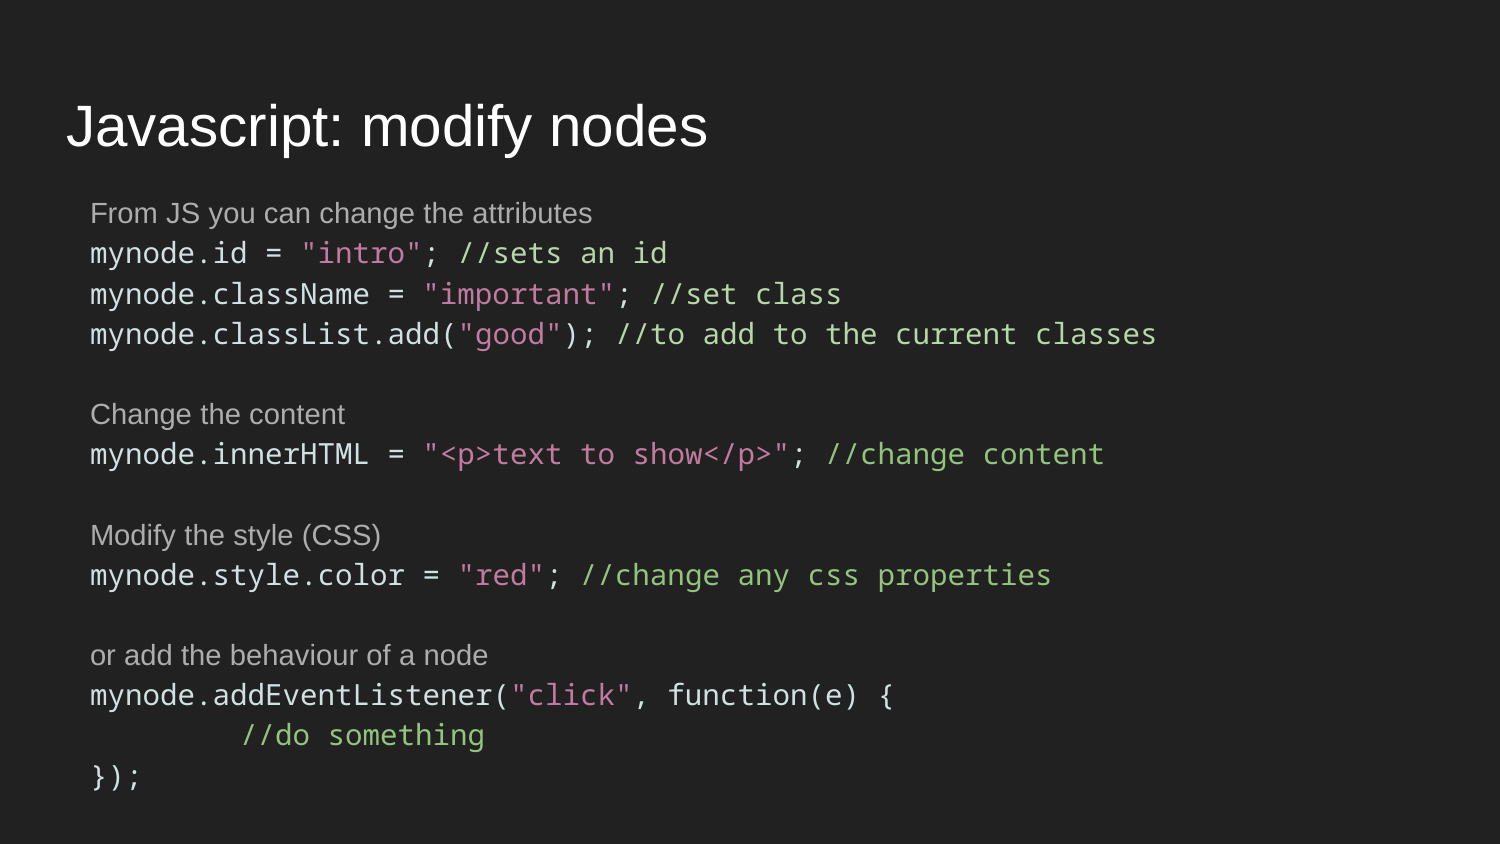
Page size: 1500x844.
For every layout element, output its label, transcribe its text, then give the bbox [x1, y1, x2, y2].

list From JS you can change the attributes mynode.id = "intro"; //sets an id mynode.className = "important"; //set class mynode.classList.add("good"); //to add to the current classes Change the content mynode.innerHTML = "<p>text to show</p>"; //change content Modify the style (CSS) mynode.style.color = "red"; //change any css properties or add the behaviour of a node mynode.addEventListener("click", function(e) { //do something }); [75, 174, 1425, 819]
title Javascript: modify nodes [51, 72, 1449, 167]
